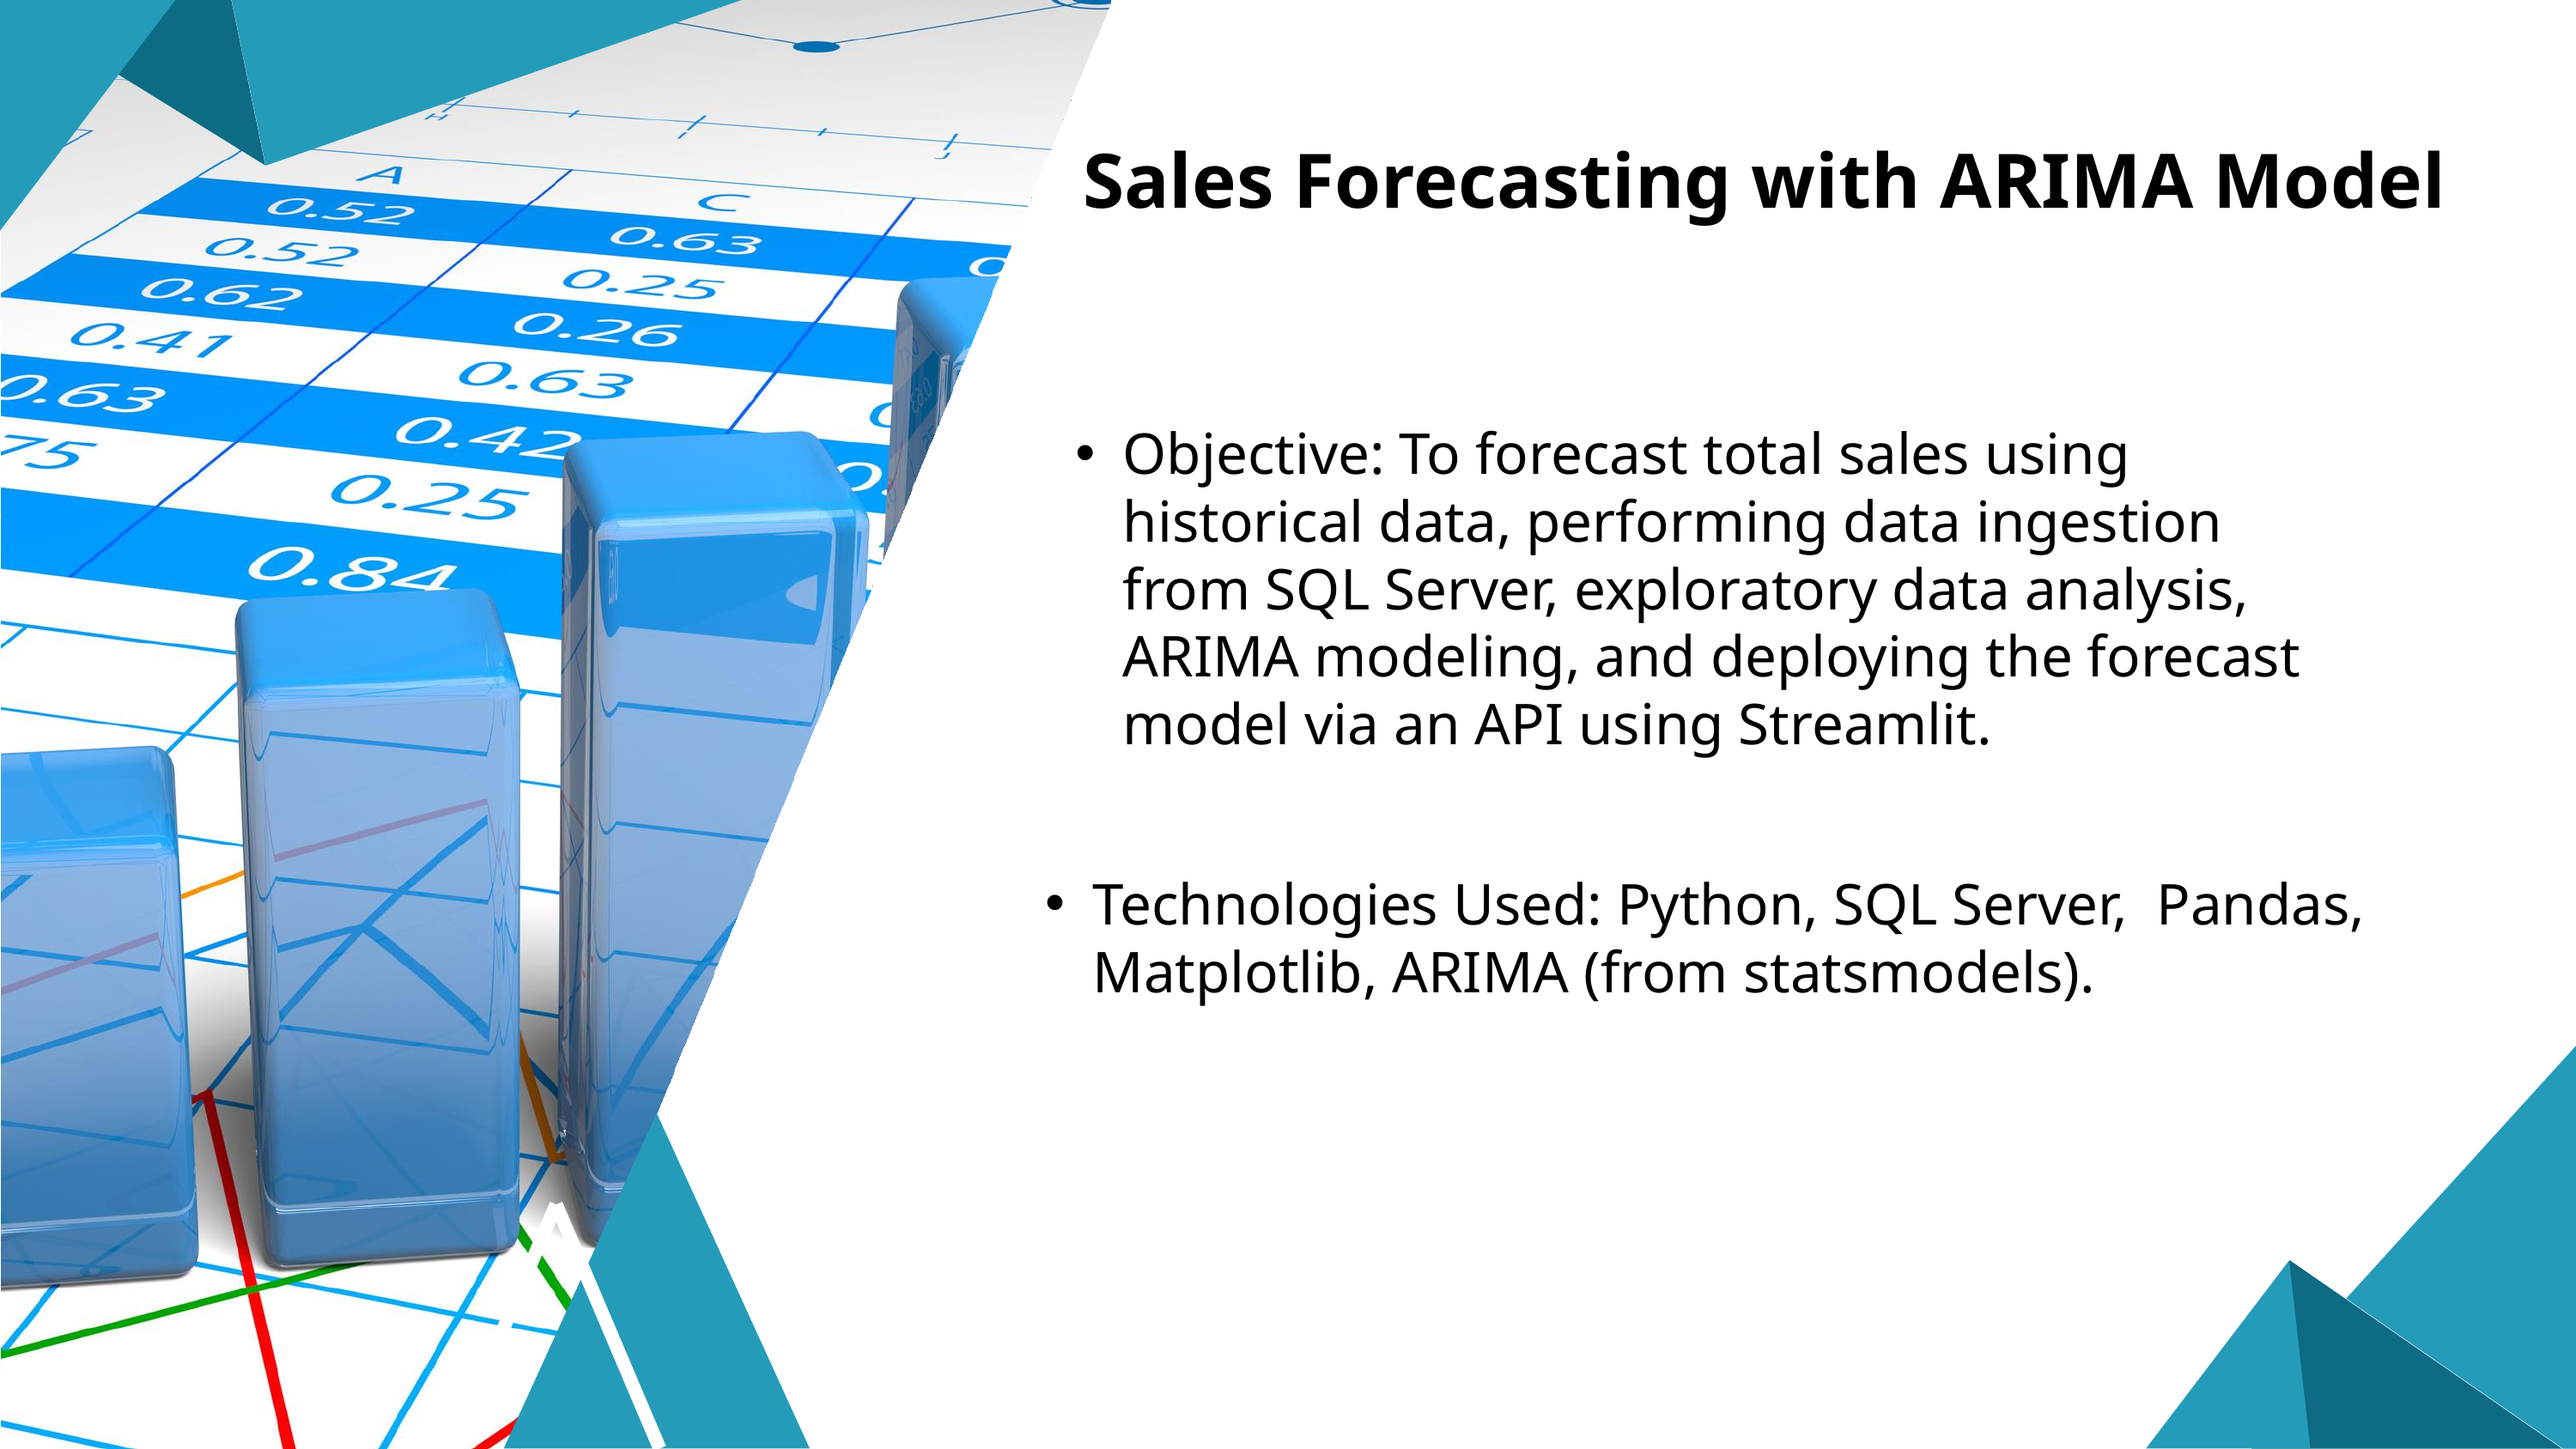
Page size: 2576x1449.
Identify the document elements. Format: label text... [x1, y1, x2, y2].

text_box Objective: To forecast total sales using historical data, performing data ingestion from SQL Server, exploratory data analysis, ARIMA modeling, and deploying the forecast model via an API using Streamlit. Technologies Used: Python, SQL Server, Pandas, Matplotlib, ARIMA (from statsmodels). [1115, 416, 2381, 1004]
title Sales Forecasting with ARIMA Model [1115, 130, 2479, 375]
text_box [2146, 1046, 2576, 1449]
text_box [0, 0, 1111, 1449]
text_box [452, 1113, 811, 1449]
